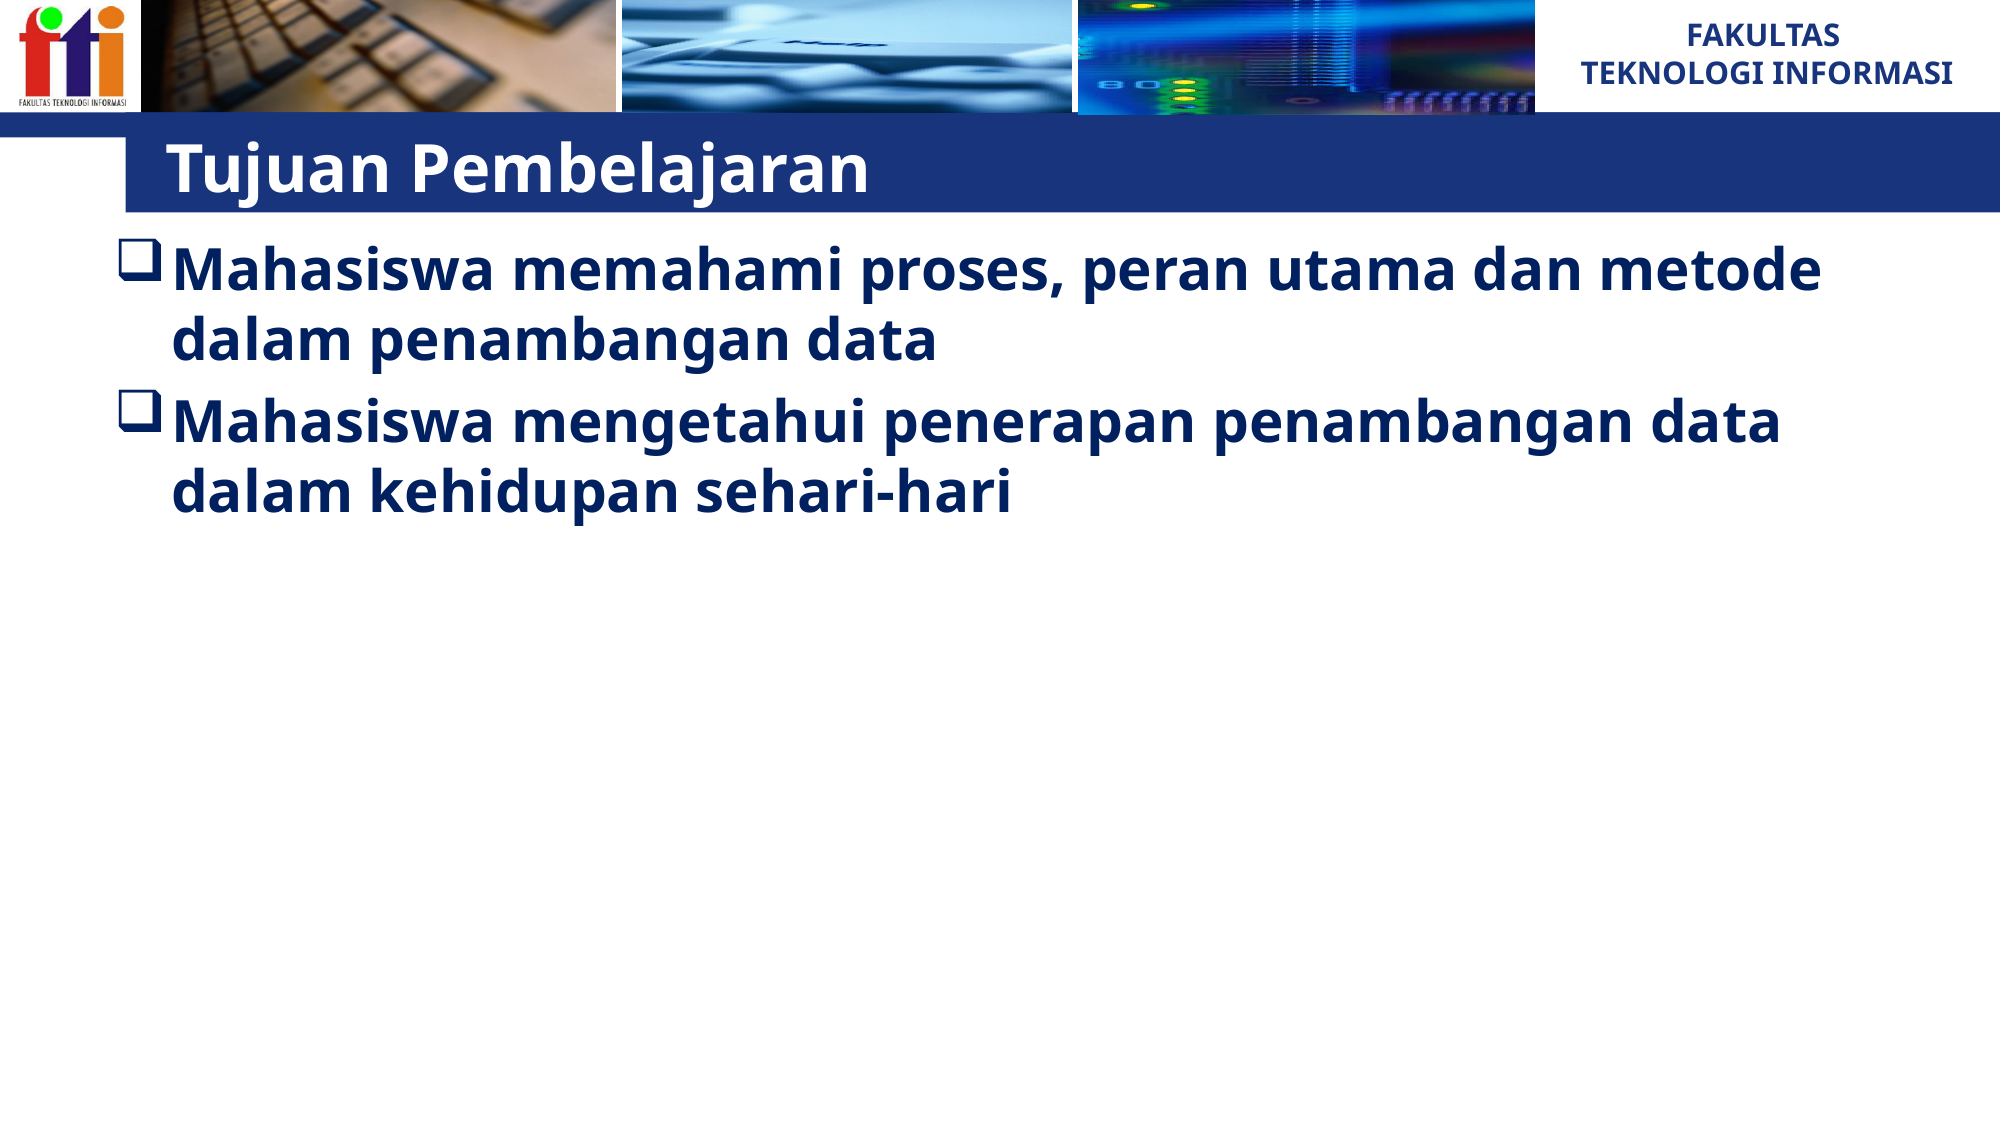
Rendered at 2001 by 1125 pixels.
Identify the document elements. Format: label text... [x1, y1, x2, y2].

picture [19, 6, 126, 106]
picture [141, 0, 616, 112]
list Mahasiswa memahami proses, peran utama dan metode dalam penambangan data Mahasiswa mengetahui penerapan penambangan data dalam kehidupan sehari-hari [99, 224, 1901, 1038]
picture [1078, 0, 1535, 115]
title Tujuan Pembelajaran [149, 119, 1934, 213]
picture [622, 0, 1072, 113]
